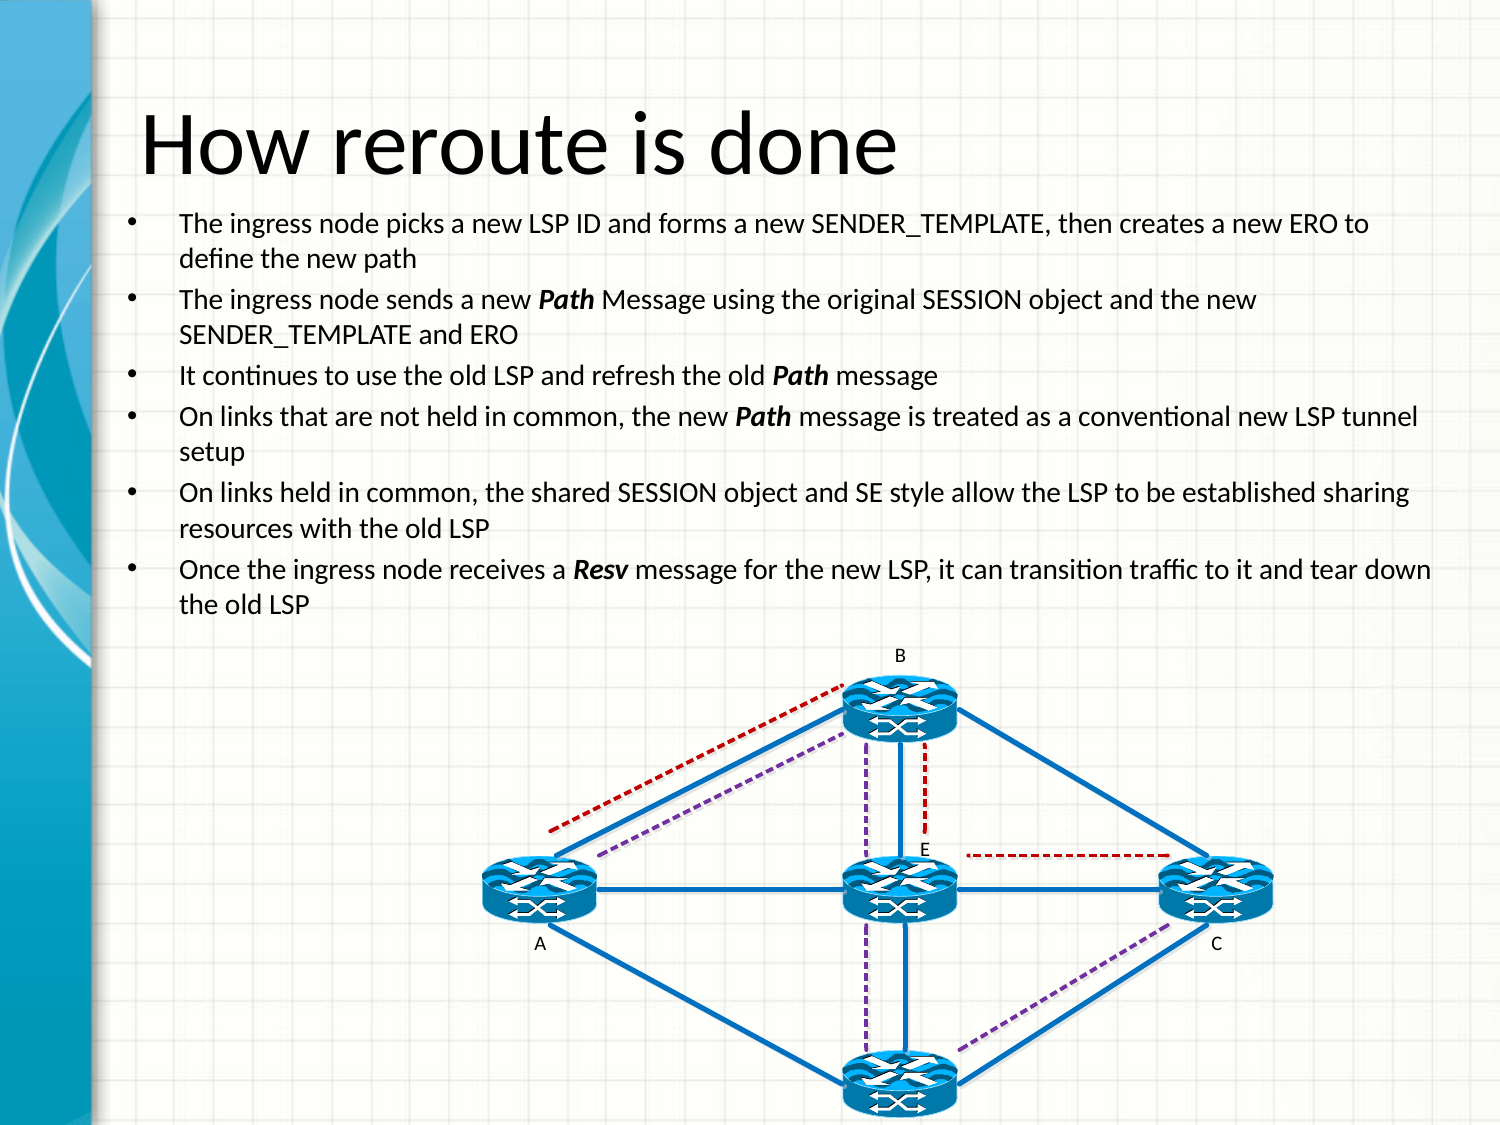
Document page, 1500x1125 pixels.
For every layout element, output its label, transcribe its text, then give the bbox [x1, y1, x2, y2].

title How reroute is done [125, 44, 1450, 196]
list The ingress node picks a new LSP ID and forms a new SENDER_TEMPLATE, then creates a new ERO to define the new path The ingress node sends a new Path Message using the original SESSION object and the new SENDER_TEMPLATE and ERO It continues to use the old LSP and refresh the old Path message On links that are not held in common, the new Path message is treated as a conventional new LSP tunnel setup On links held in common, the shared SESSION object and SE style allow the LSP to be established sharing resources with the old LSP Once the ingress node receives a Resv message for the new LSP, it can transition traffic to it and tear down the old LSP [112, 196, 1450, 635]
picture [0, 0, 1500, 1125]
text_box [478, 634, 1279, 1125]
